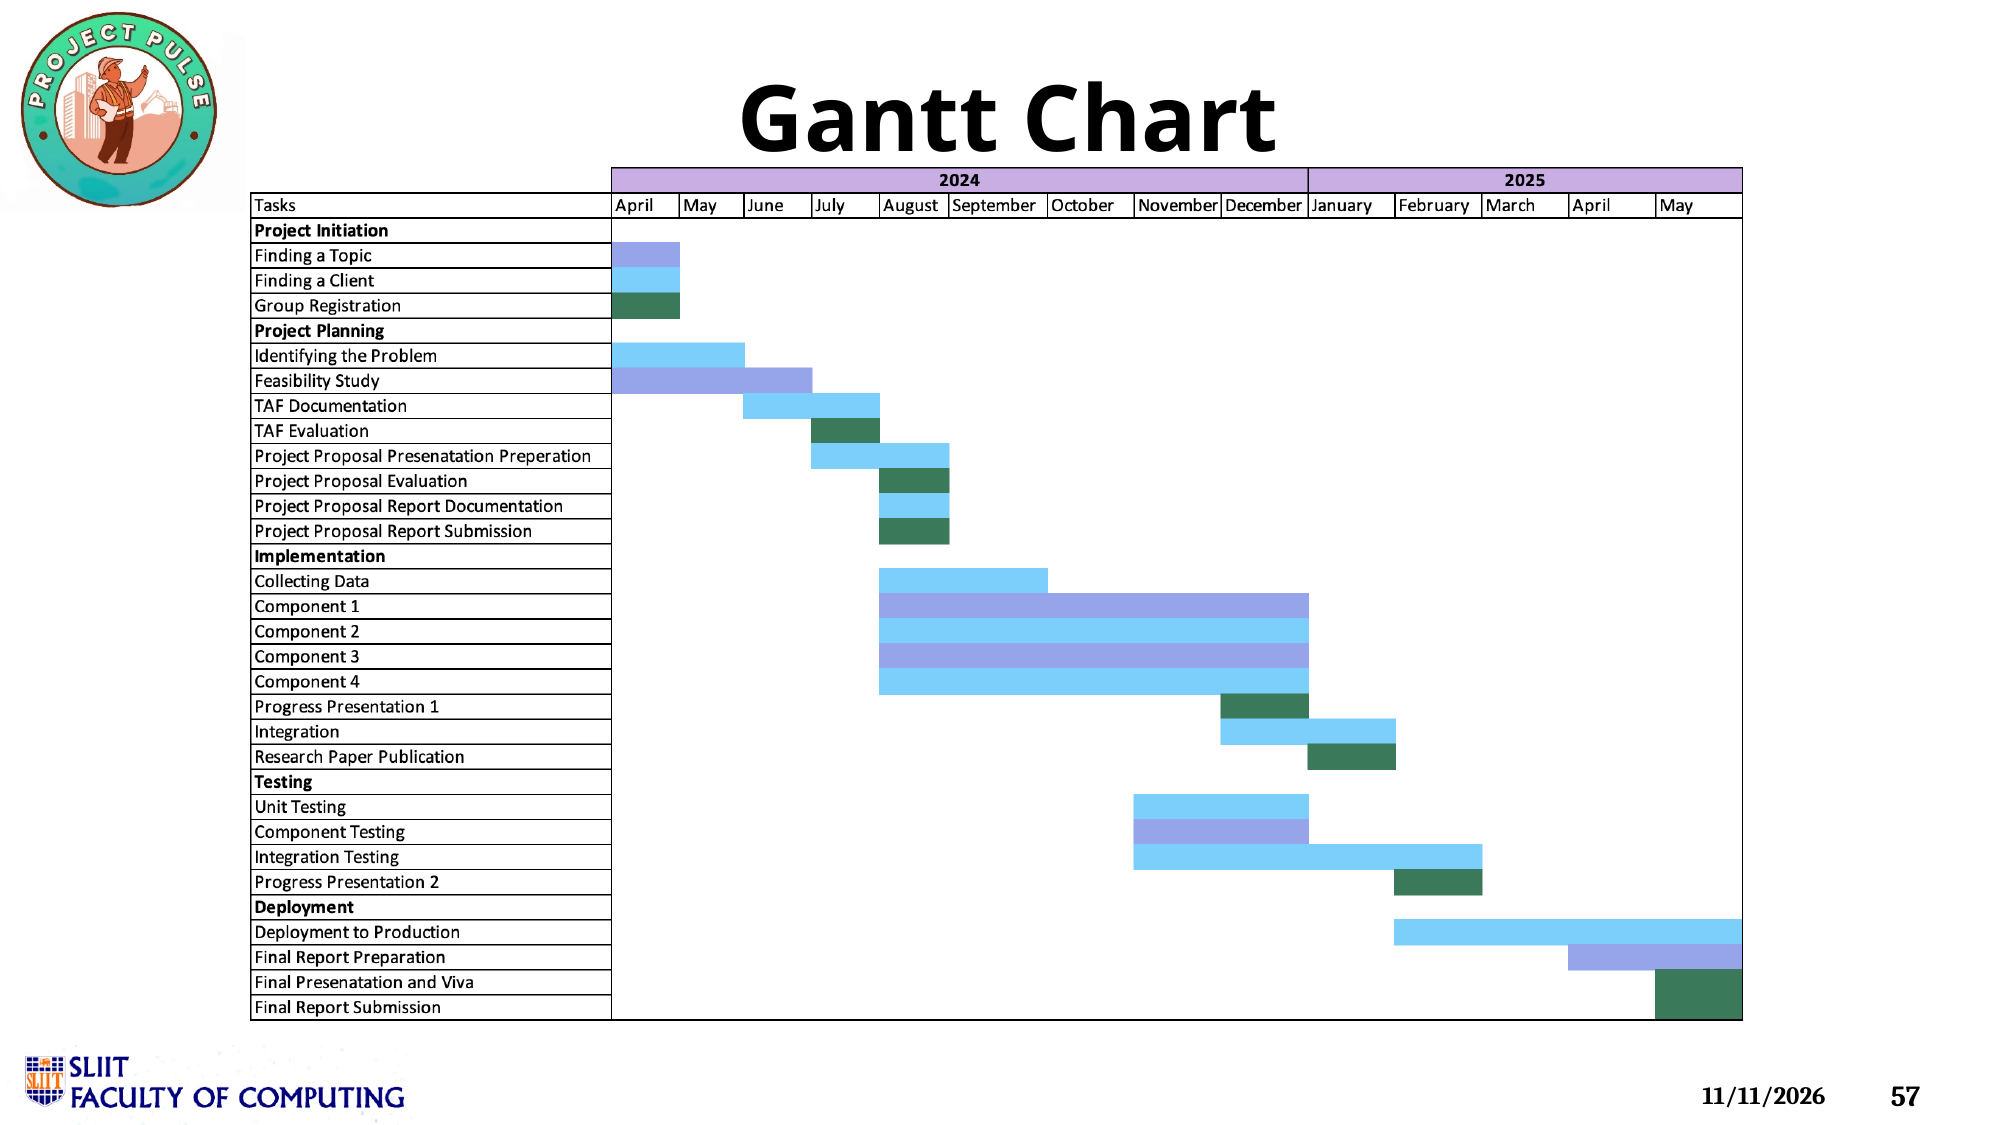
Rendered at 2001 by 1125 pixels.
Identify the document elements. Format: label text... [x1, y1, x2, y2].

title Gantt Chart [246, 50, 1967, 180]
picture [0, 1045, 413, 1125]
picture [0, 2, 246, 212]
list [231, 152, 1765, 1038]
